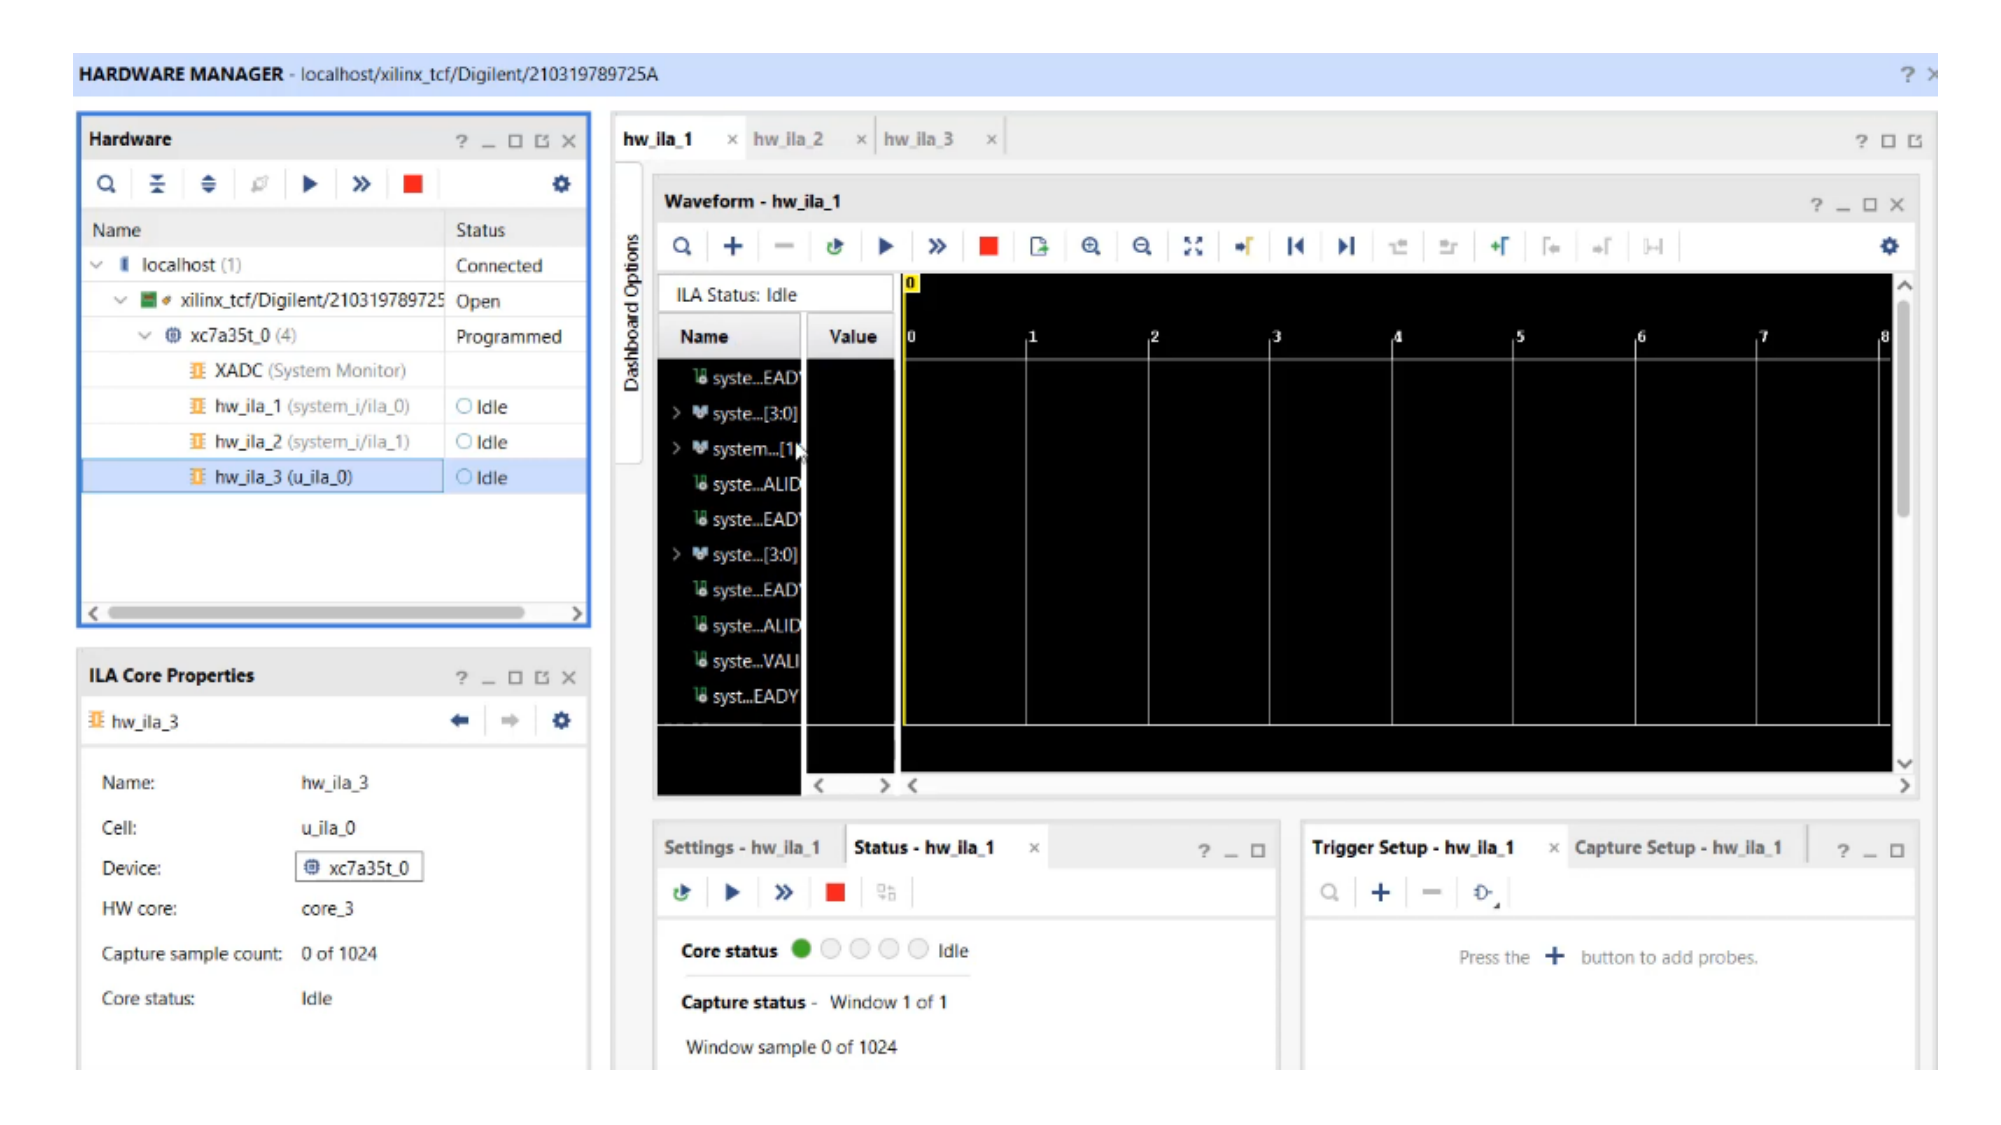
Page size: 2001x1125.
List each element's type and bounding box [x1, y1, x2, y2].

picture [73, 53, 1938, 1070]
